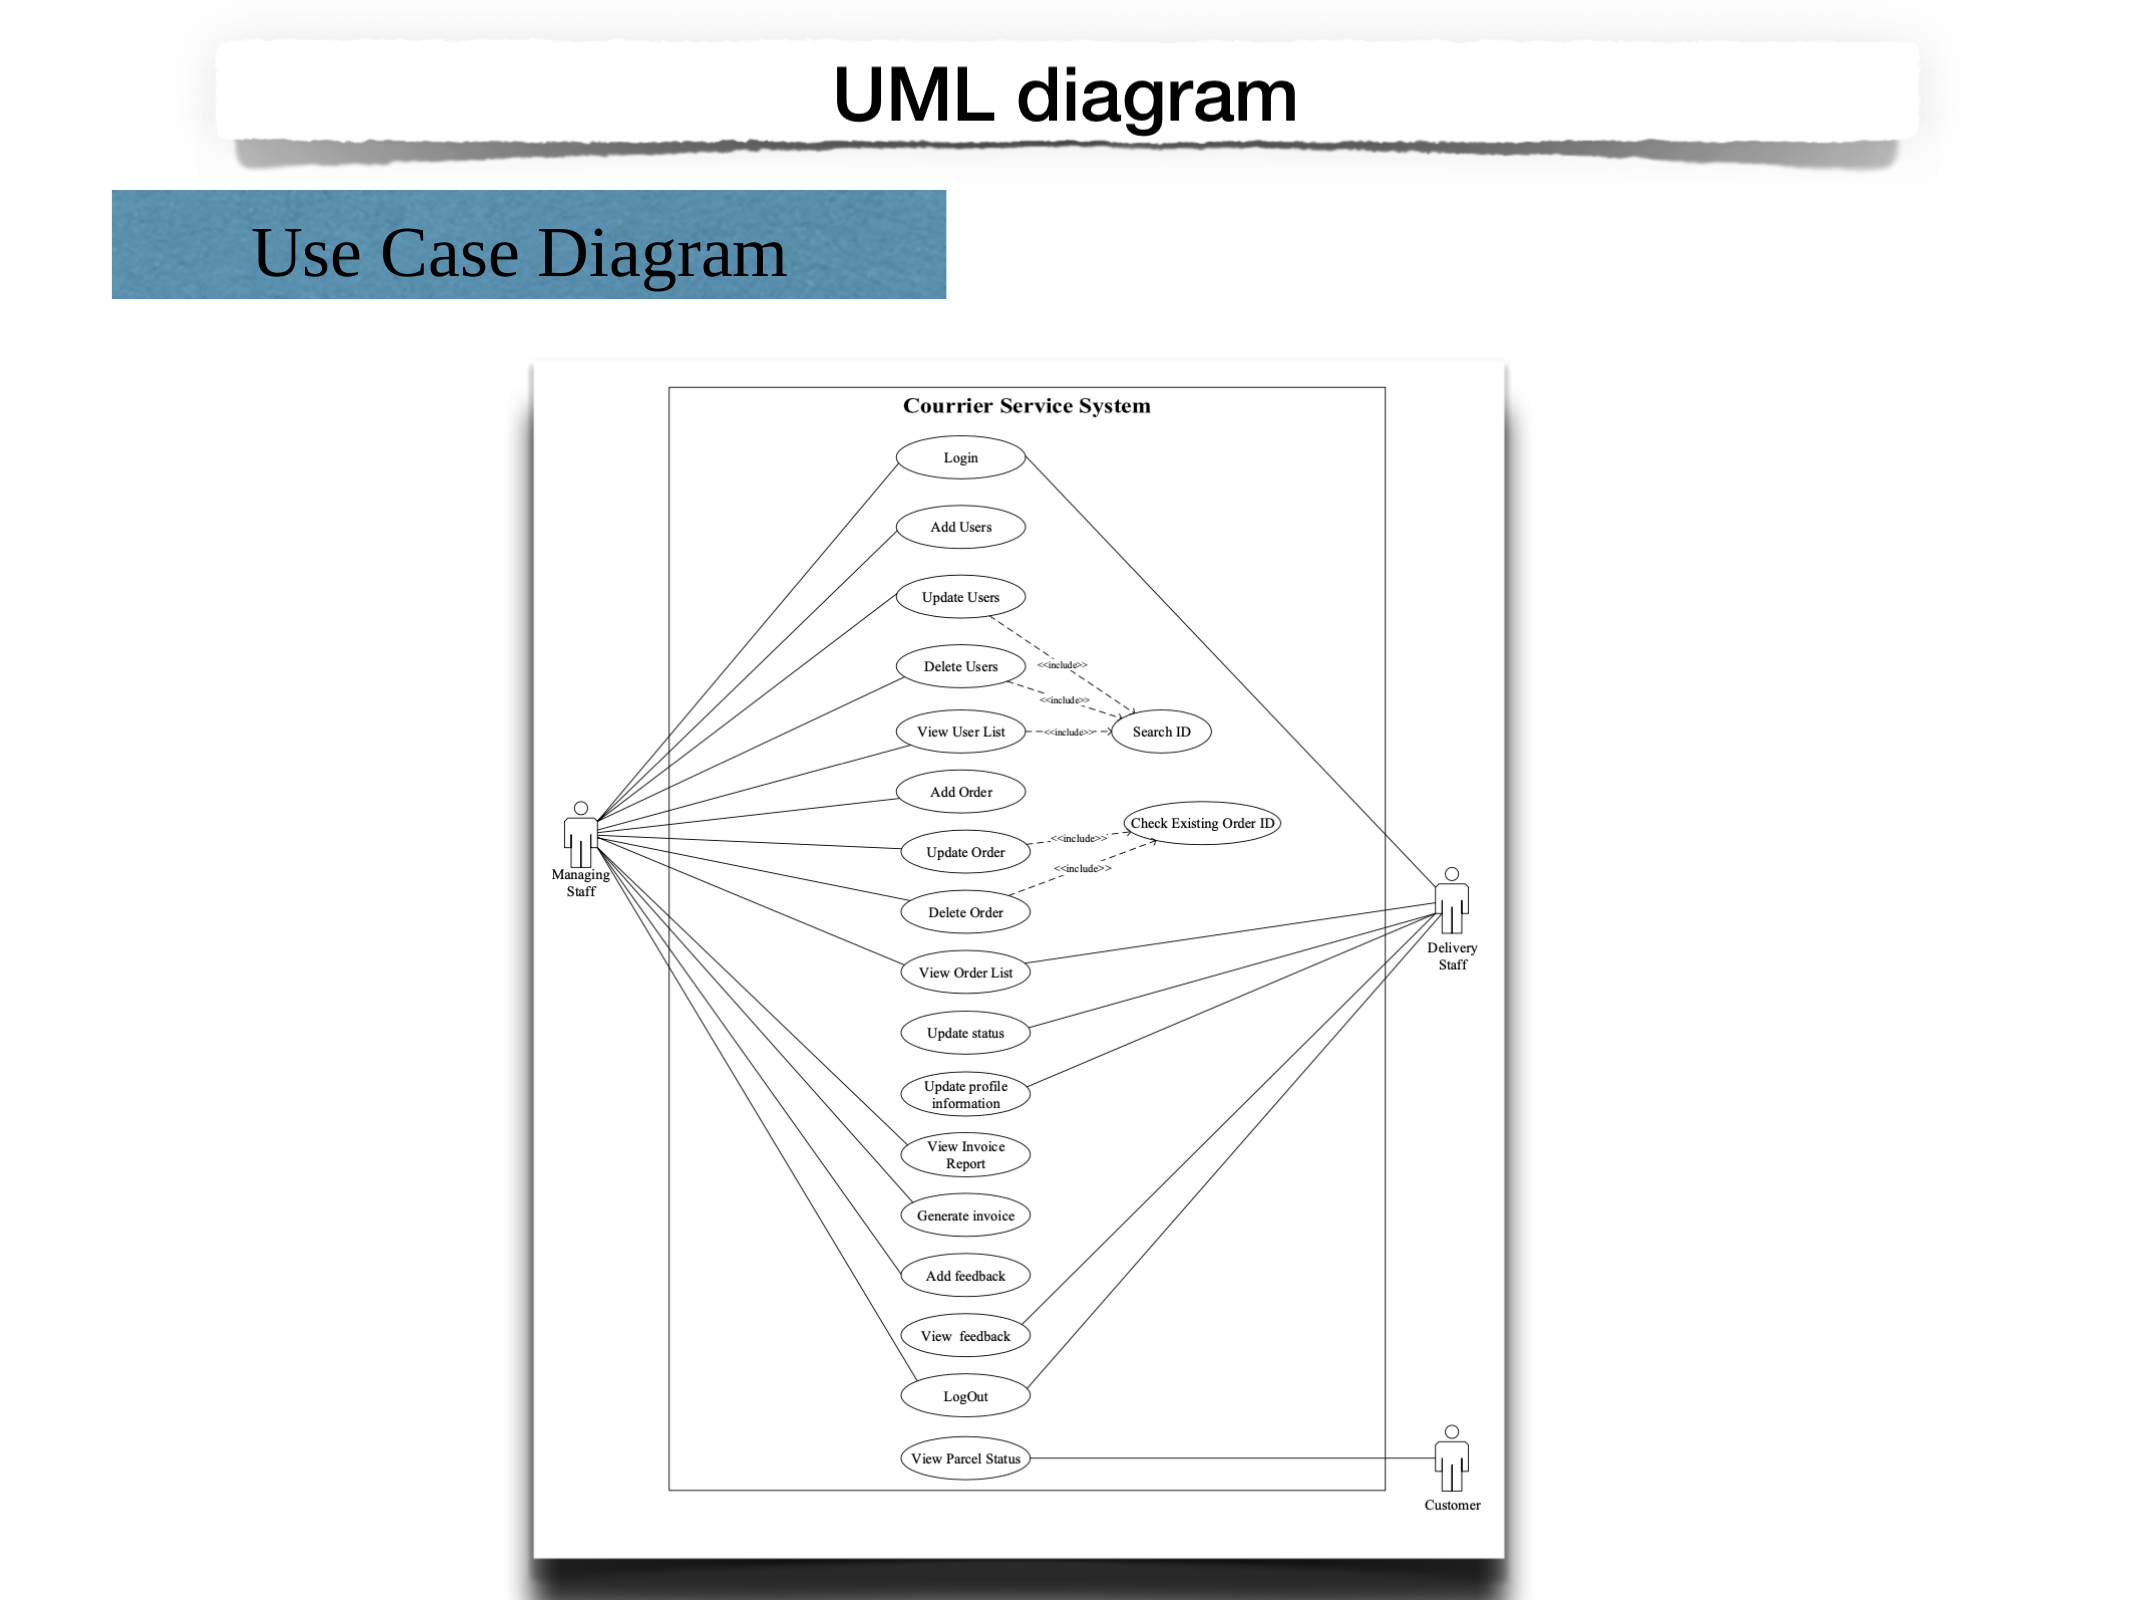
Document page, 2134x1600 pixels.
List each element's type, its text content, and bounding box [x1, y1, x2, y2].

picture [525, 358, 1512, 1586]
title Use Case Diagram [111, 189, 947, 300]
picture [160, 0, 1974, 199]
